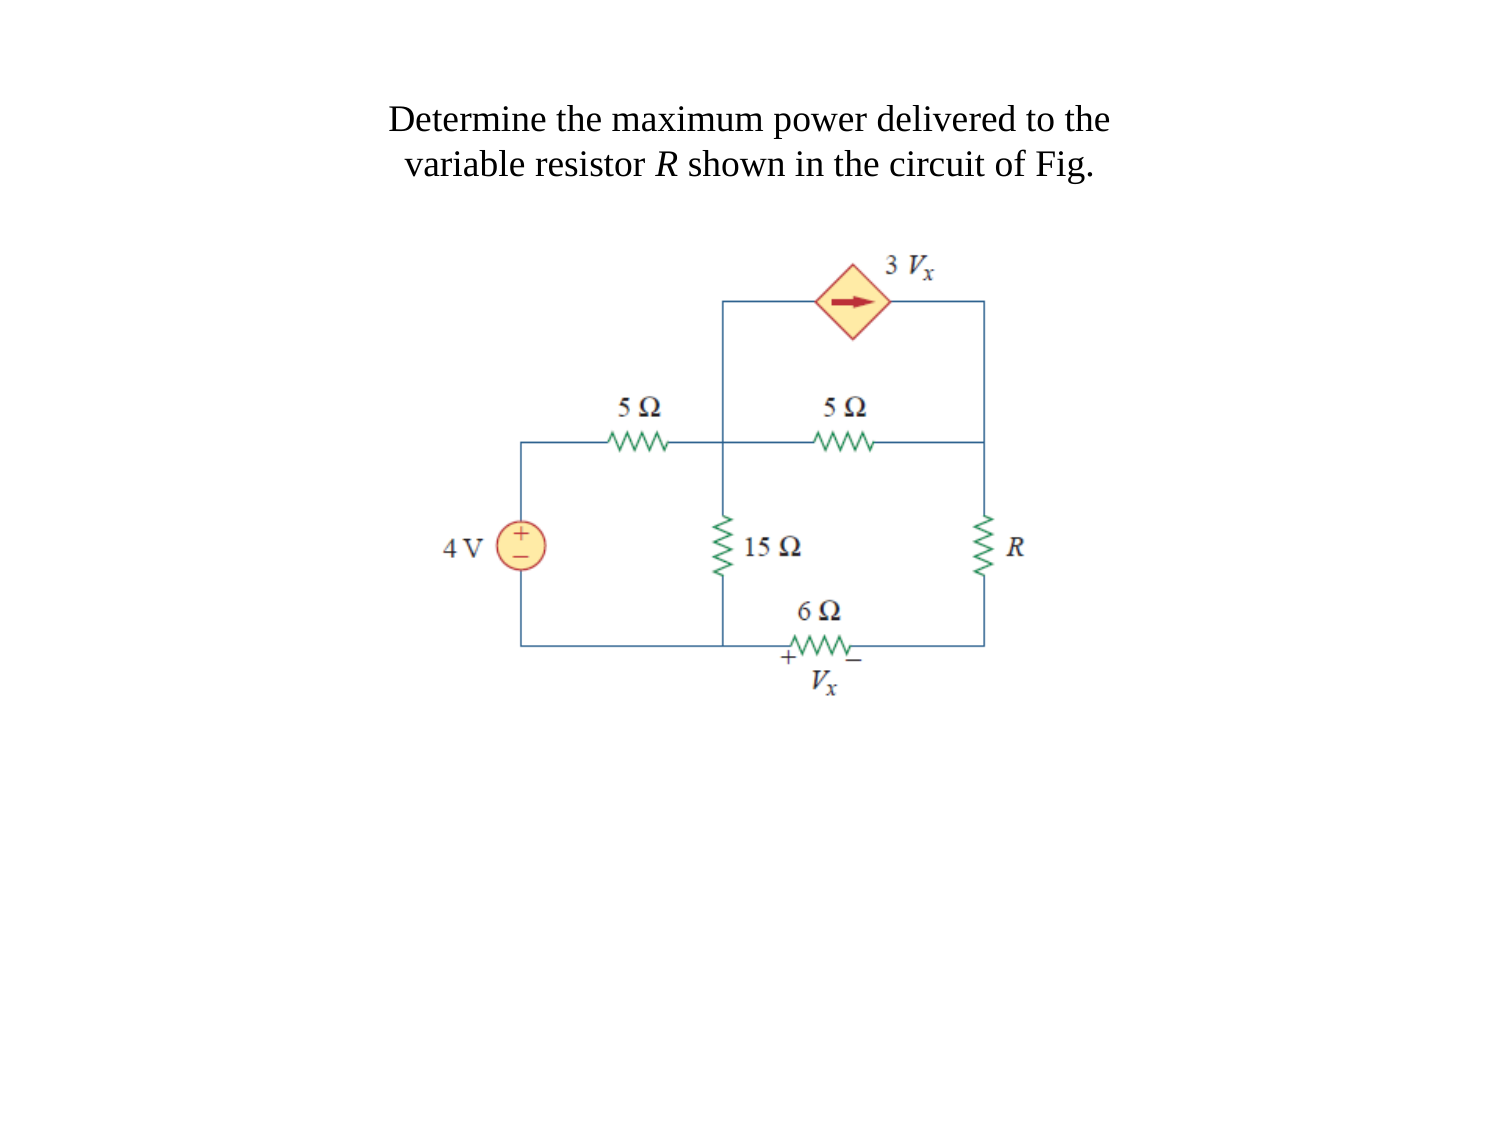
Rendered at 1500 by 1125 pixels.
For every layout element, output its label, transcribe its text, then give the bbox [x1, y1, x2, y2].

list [424, 232, 1040, 702]
title Determine the maximum power delivered to the variable resistor R shown in the circuit of Fig. [75, 45, 1425, 233]
